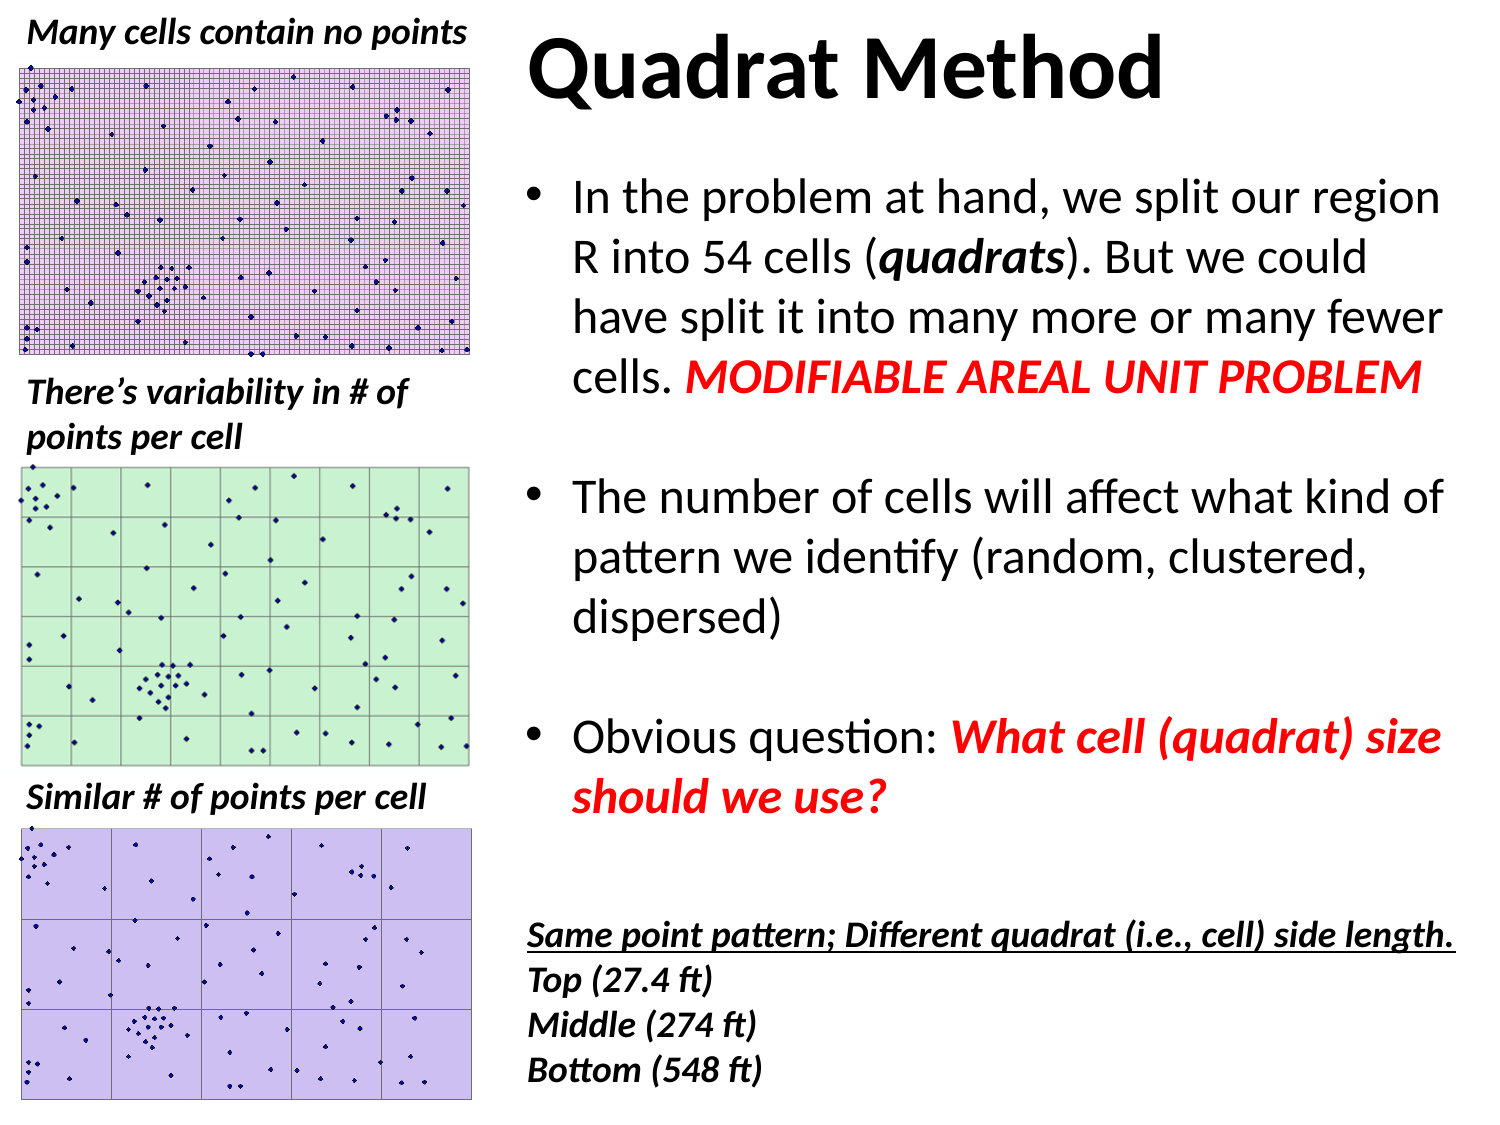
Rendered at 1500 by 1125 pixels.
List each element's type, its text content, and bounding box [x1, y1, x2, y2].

text_box In the problem at hand, we split our region R into 54 cells (quadrats). But we could have split it into many more or many fewer cells. MODIFIABLE AREAL UNIT PROBLEM The number of cells will affect what kind of pattern we identify (random, clustered, dispersed) Obvious question: What cell (quadrat) size should we use? [510, 155, 1463, 831]
text_box Same point pattern; Different quadrat (i.e., cell) side length. Top (27.4 ft) Middle (274 ft) Bottom (548 ft) [512, 903, 1488, 1098]
text_box Many cells contain no points There’s variability in # of points per cell Similar # of points per cell [11, 0, 506, 825]
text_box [12, 62, 476, 1104]
text_box Quadrat Method [512, 0, 1450, 125]
